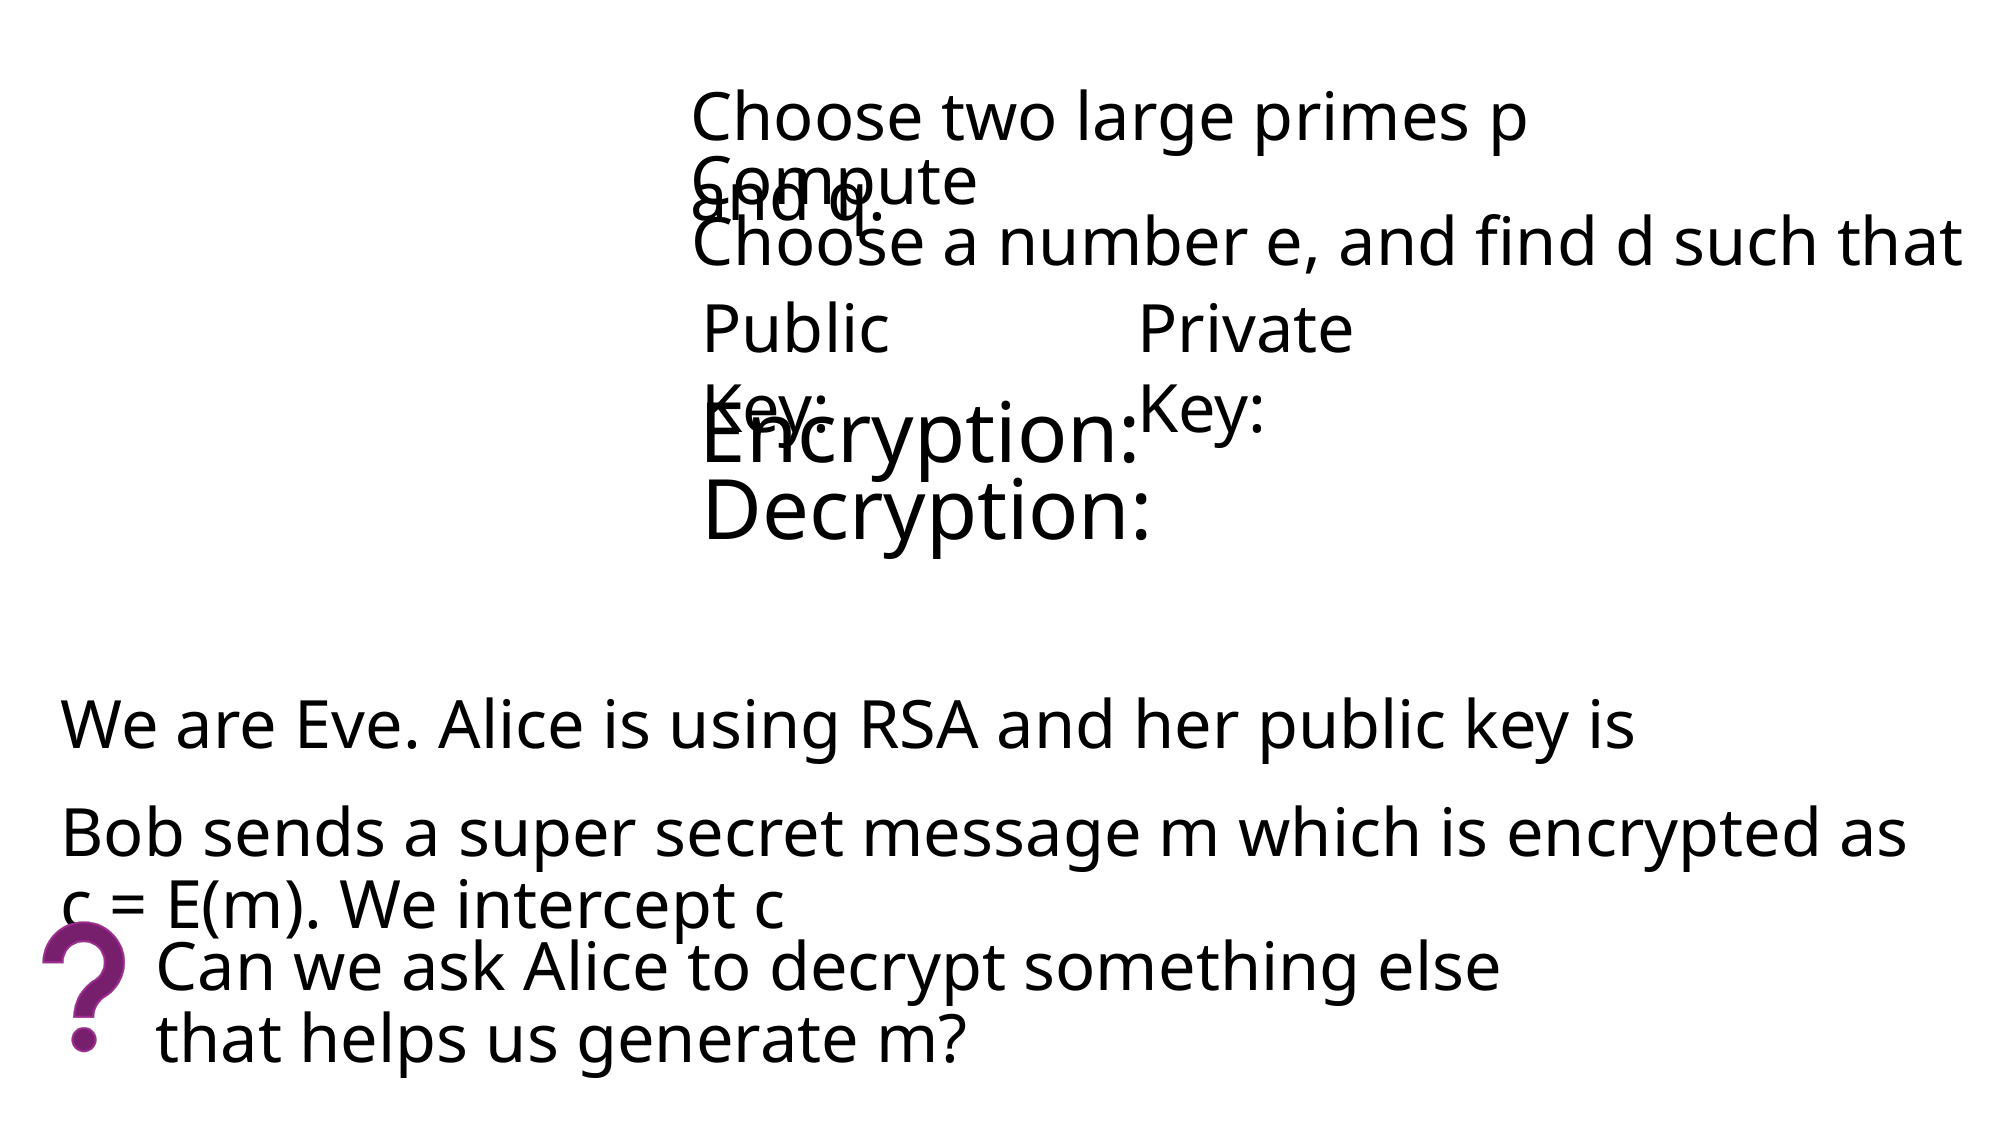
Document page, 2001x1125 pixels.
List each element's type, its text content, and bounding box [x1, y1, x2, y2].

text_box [675, 66, 2000, 615]
picture [8, 910, 160, 1062]
text_box Can we ask Alice to decrypt something else that helps us generate m? [141, 925, 1634, 1085]
text_box Bob sends a super secret message m which is encrypted as c = E(m). We intercept c [45, 791, 1955, 951]
